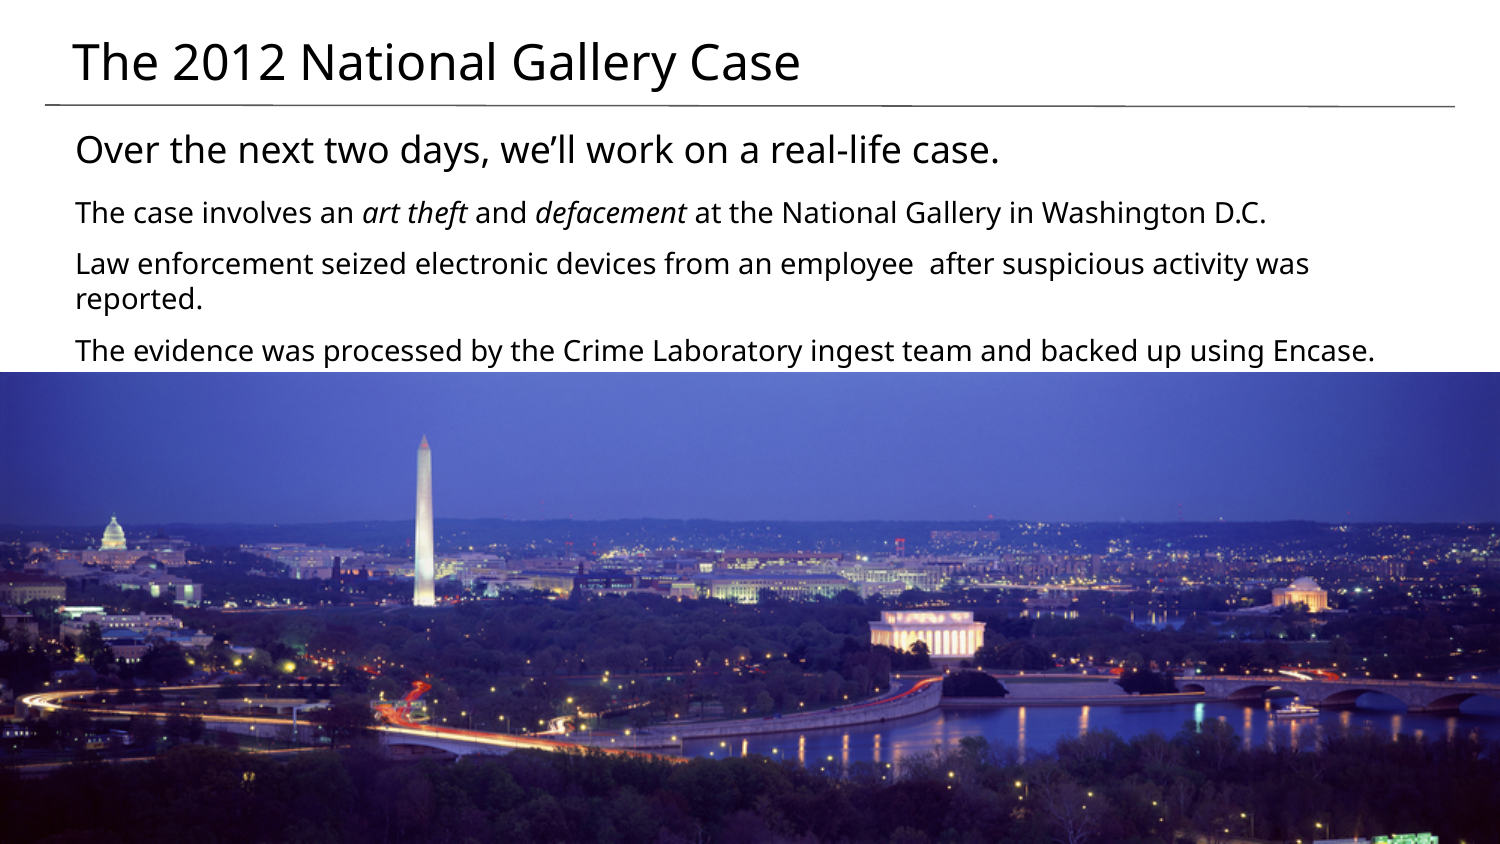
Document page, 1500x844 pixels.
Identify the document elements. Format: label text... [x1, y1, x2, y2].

list The case involves an art theft and defacement at the National Gallery in Washington D.C. Law enforcement seized electronic devices from an employee after suspicious activity was reported. The evidence was processed by the Crime Laboratory ingest team and backed up using Encase. [0, 194, 1500, 372]
subtitle Over the next two days, we’ll work on a real-life case. [0, 110, 1500, 171]
picture [0, 372, 1500, 844]
title The 2012 National Gallery Case [0, 0, 1500, 88]
